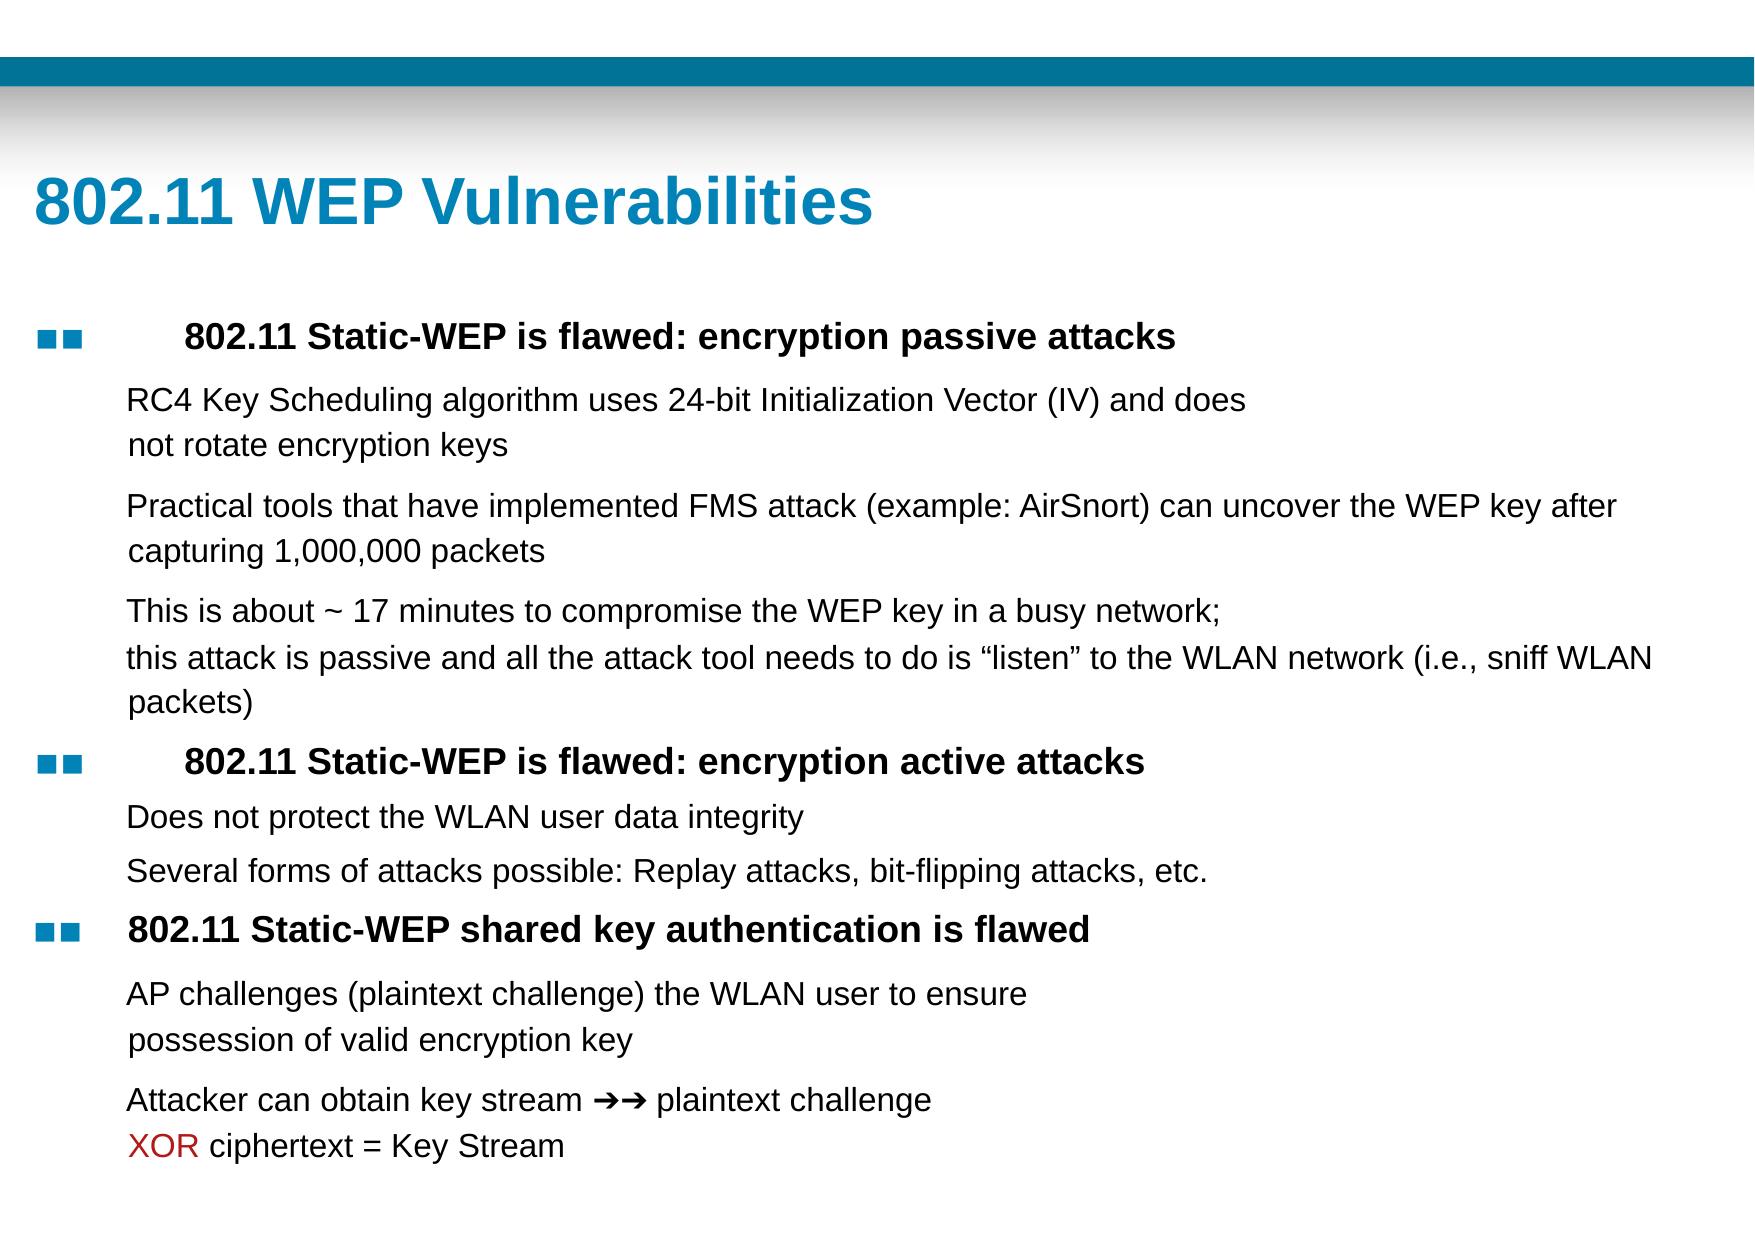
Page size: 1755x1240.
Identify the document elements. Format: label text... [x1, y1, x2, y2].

text_box [0, 57, 1755, 87]
text_box ▪▪ 802.11 Static-WEP is flawed: encryption passive attacks RC4 Key Scheduling algorithm uses 24-bit Initialization Vector (IV) and does not rotate encryption keys Practical tools that have implemented FMS attack (example: AirSnort) can uncover the WEP key after capturing 1,000,000 packets This is about ~ 17 minutes to compromise the WEP key in a busy network; this attack is passive and all the attack tool needs to do is “listen” to the WLAN network (i.e., sniff WLAN packets) ▪▪ 802.11 Static-WEP is flawed: encryption active attacks Does not protect the WLAN user data integrity Several forms of attacks possible: Replay attacks, bit-flipping attacks, etc. ▪▪ 802.11 Static-WEP shared key authentication is flawed AP challenges (plaintext challenge) the WLAN user to ensure possession of valid encryption key Attacker can obtain key stream ➔➔ plaintext challenge XOR ciphertext = Key Stream [32, 311, 1661, 1085]
title 802.11 WEP Vulnerabilities [32, 121, 1722, 262]
text_box [0, 87, 1755, 288]
